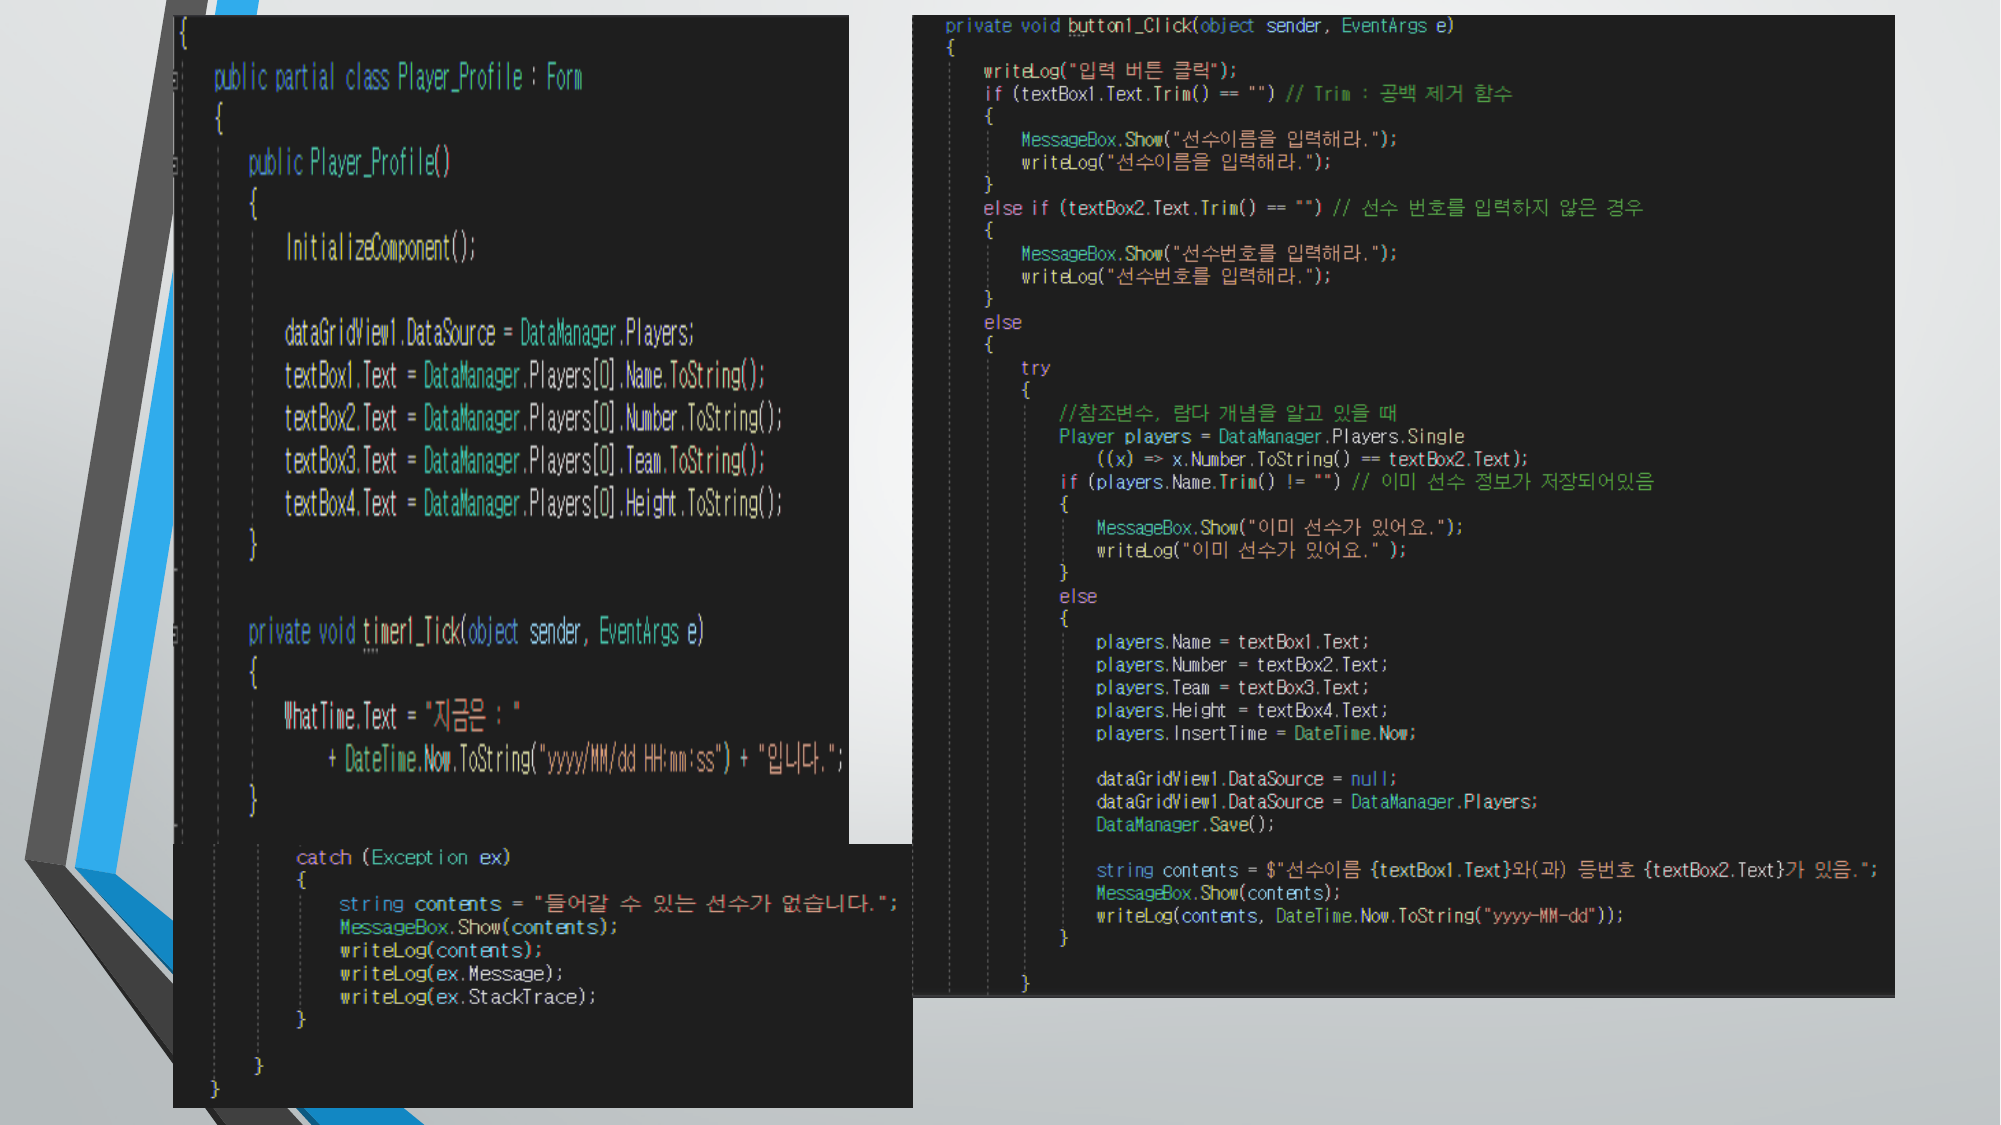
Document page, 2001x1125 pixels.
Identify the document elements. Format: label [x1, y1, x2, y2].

picture [172, 14, 1895, 1108]
